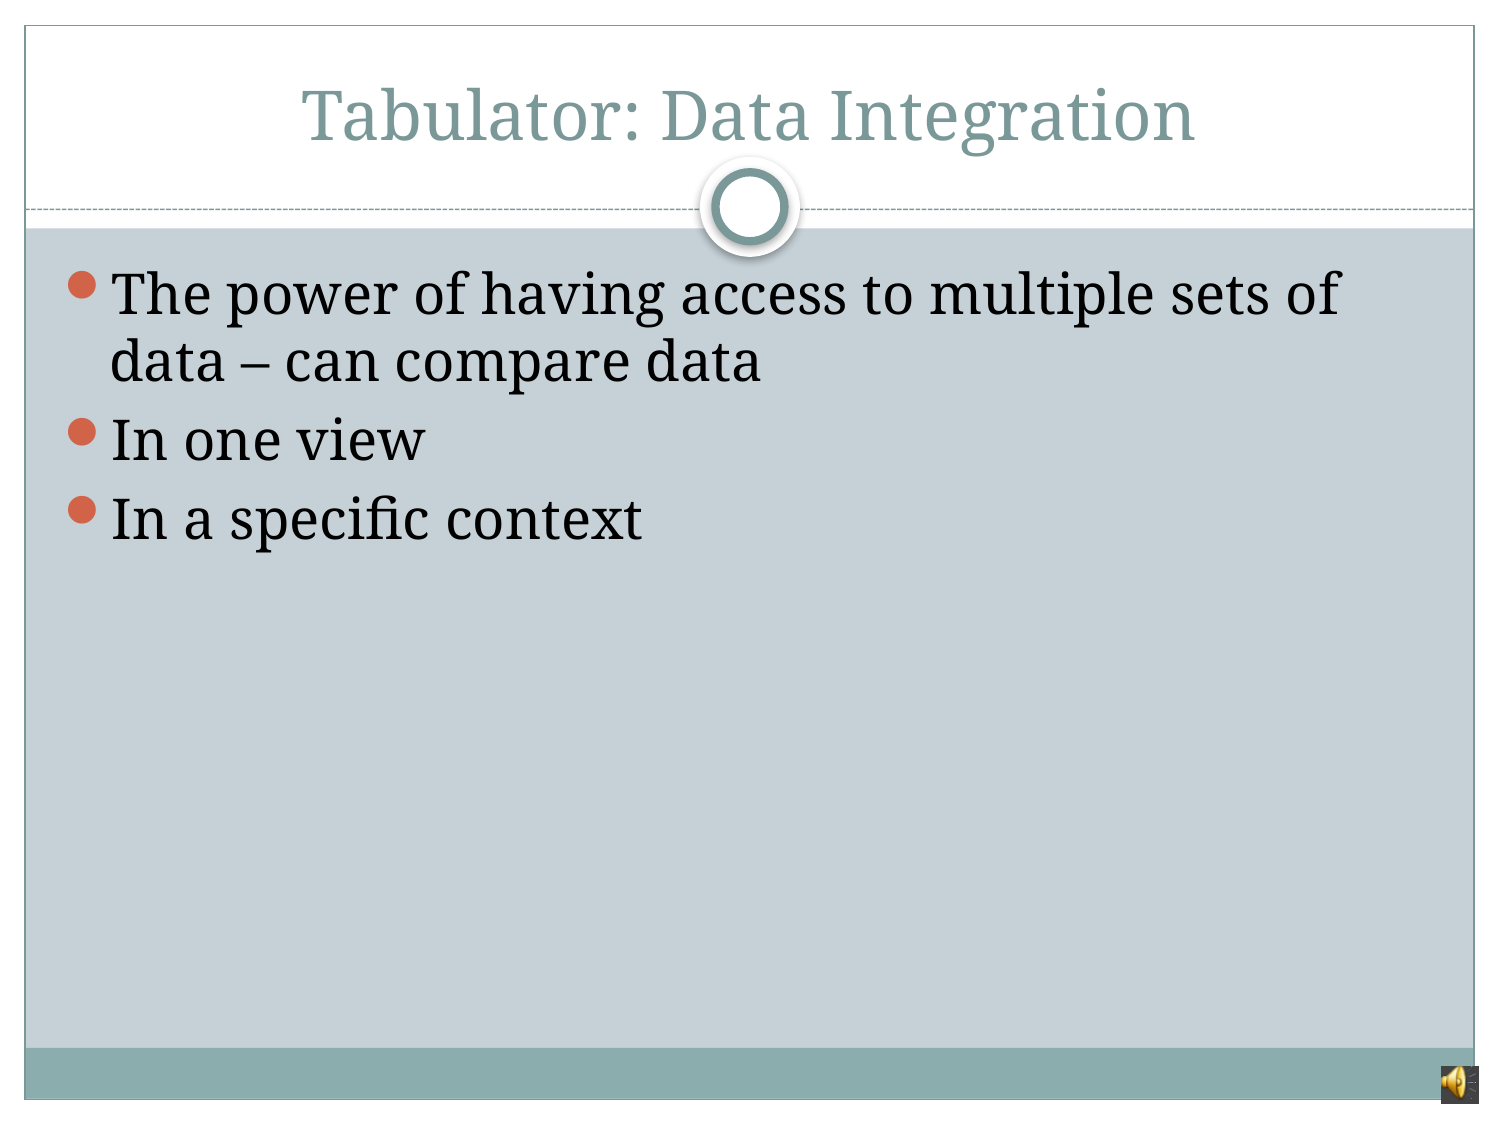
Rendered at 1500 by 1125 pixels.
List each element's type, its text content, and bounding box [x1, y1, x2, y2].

list The power of having access to multiple sets of data – can compare data In one view In a specific context [49, 250, 1445, 1001]
picture [1439, 1064, 1481, 1106]
title Tabulator: Data Integration [49, 37, 1450, 162]
